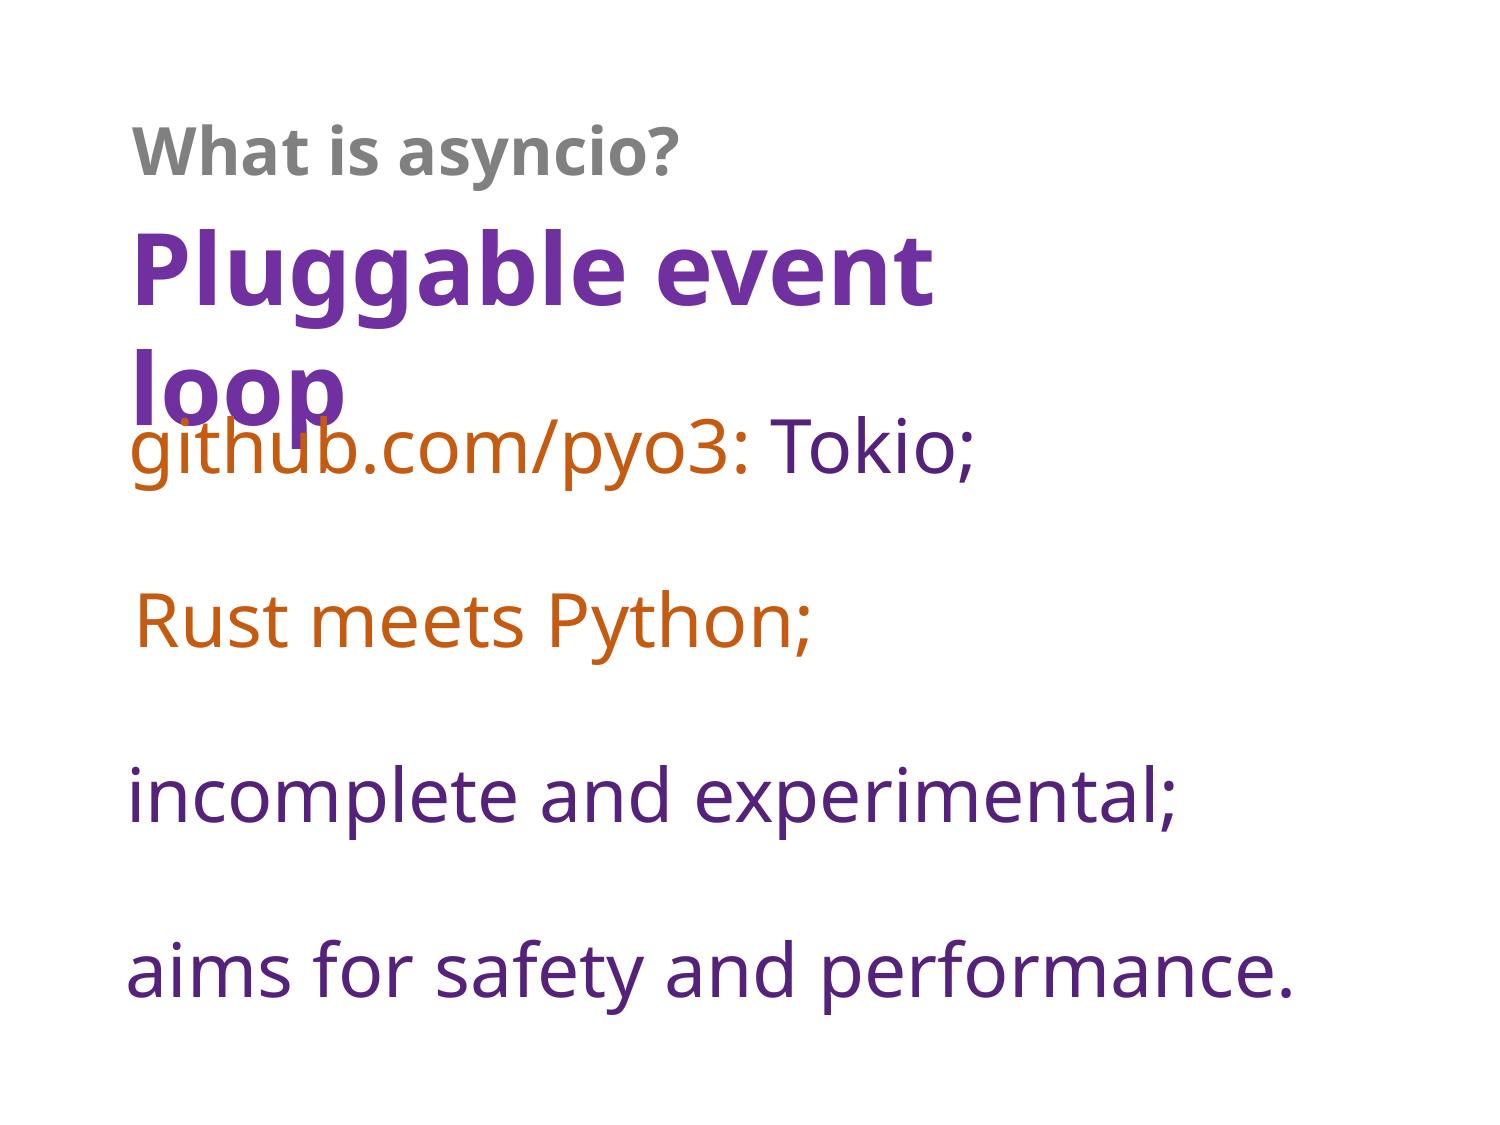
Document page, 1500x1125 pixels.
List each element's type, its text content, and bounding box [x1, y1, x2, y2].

text_box incomplete and experimental; [111, 740, 1195, 845]
text_box aims for safety and performance. [111, 915, 1313, 1020]
text_box What is asyncio? [117, 101, 1359, 197]
text_box Pluggable event loop [115, 197, 1156, 453]
text_box Rust meets Python; [118, 565, 831, 671]
text_box github.com/pyo3: Tokio; [114, 390, 993, 496]
